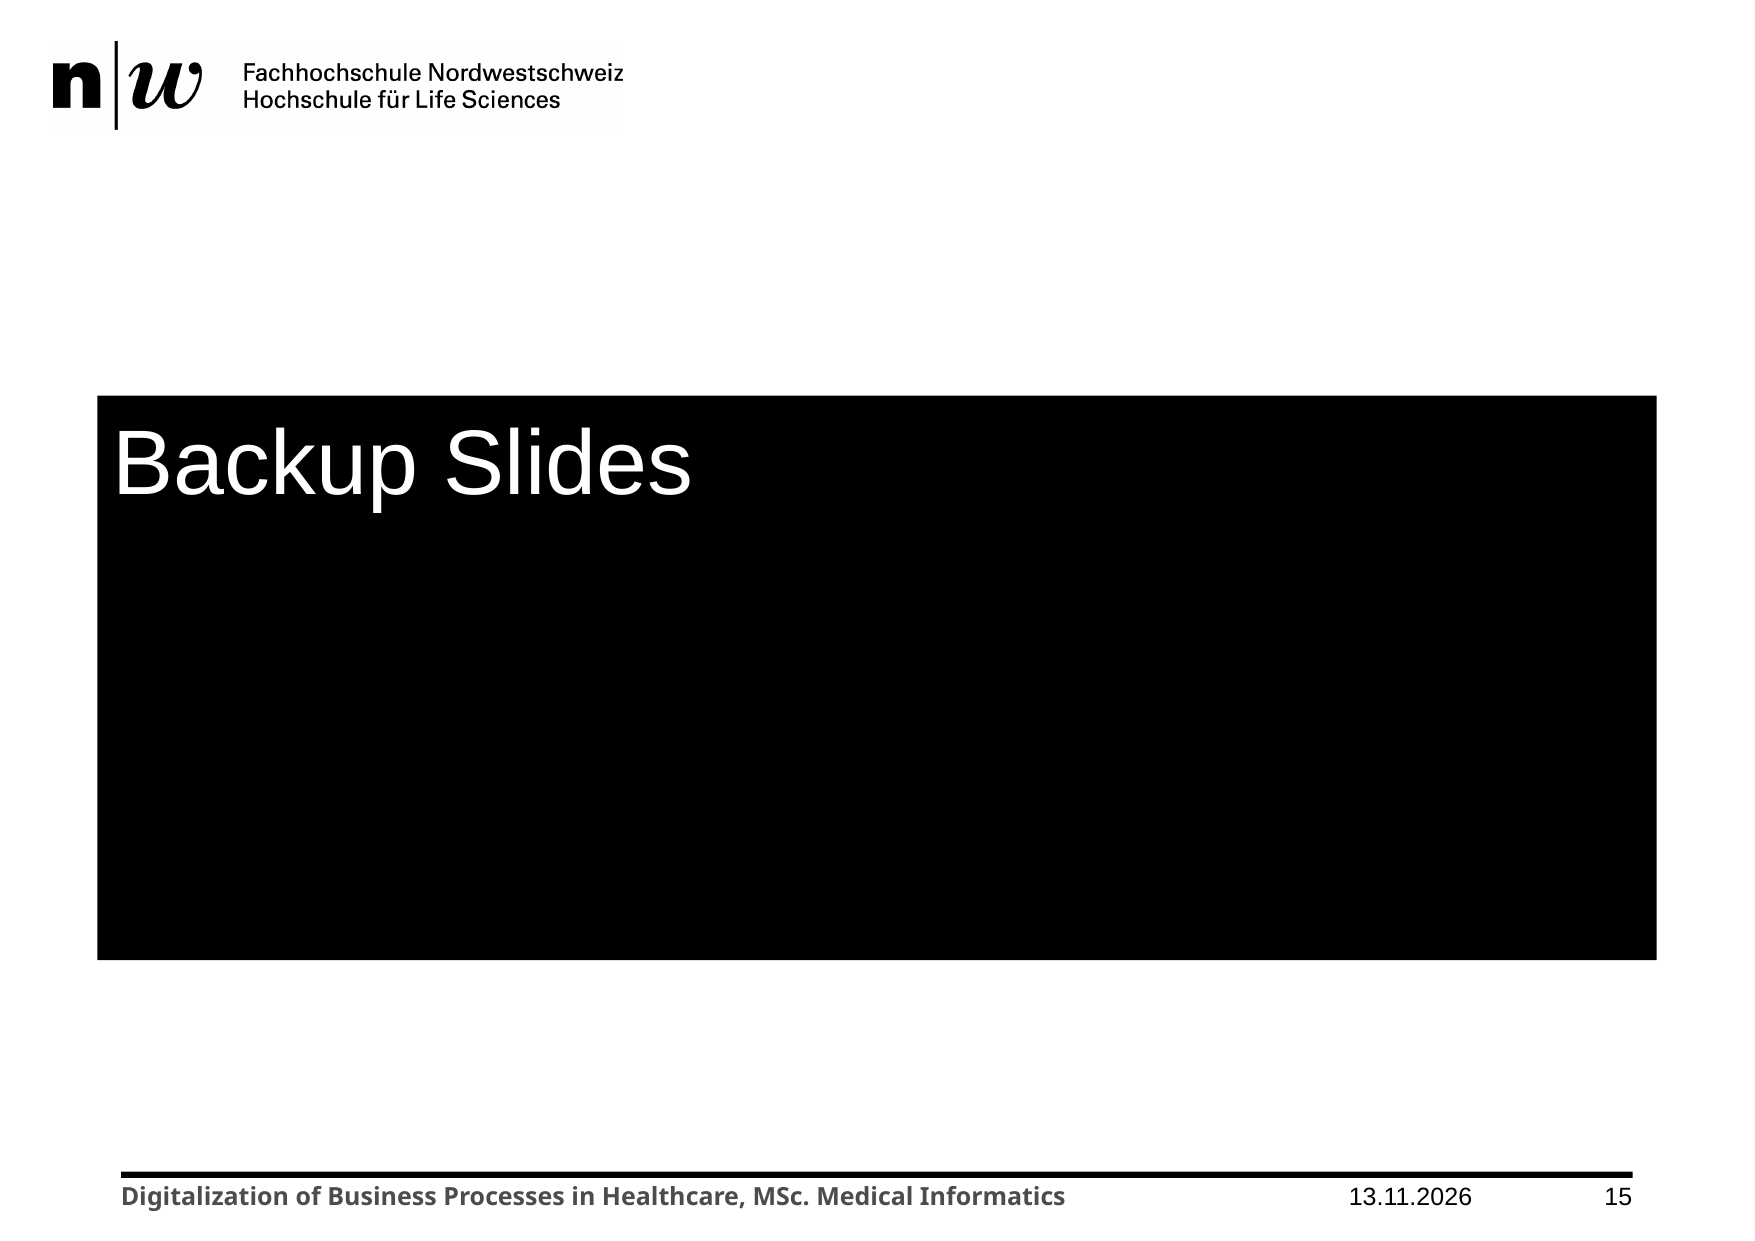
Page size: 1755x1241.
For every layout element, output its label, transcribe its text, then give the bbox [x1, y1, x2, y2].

footer Digitalization of Business Processes in Healthcare, MSc. Medical Informatics [120, 1180, 1349, 1211]
text_box Backup Slides [97, 395, 1657, 961]
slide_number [1349, 1180, 1490, 1211]
title As is: [49, 29, 1634, 137]
slide_number 15 [1490, 1180, 1633, 1211]
